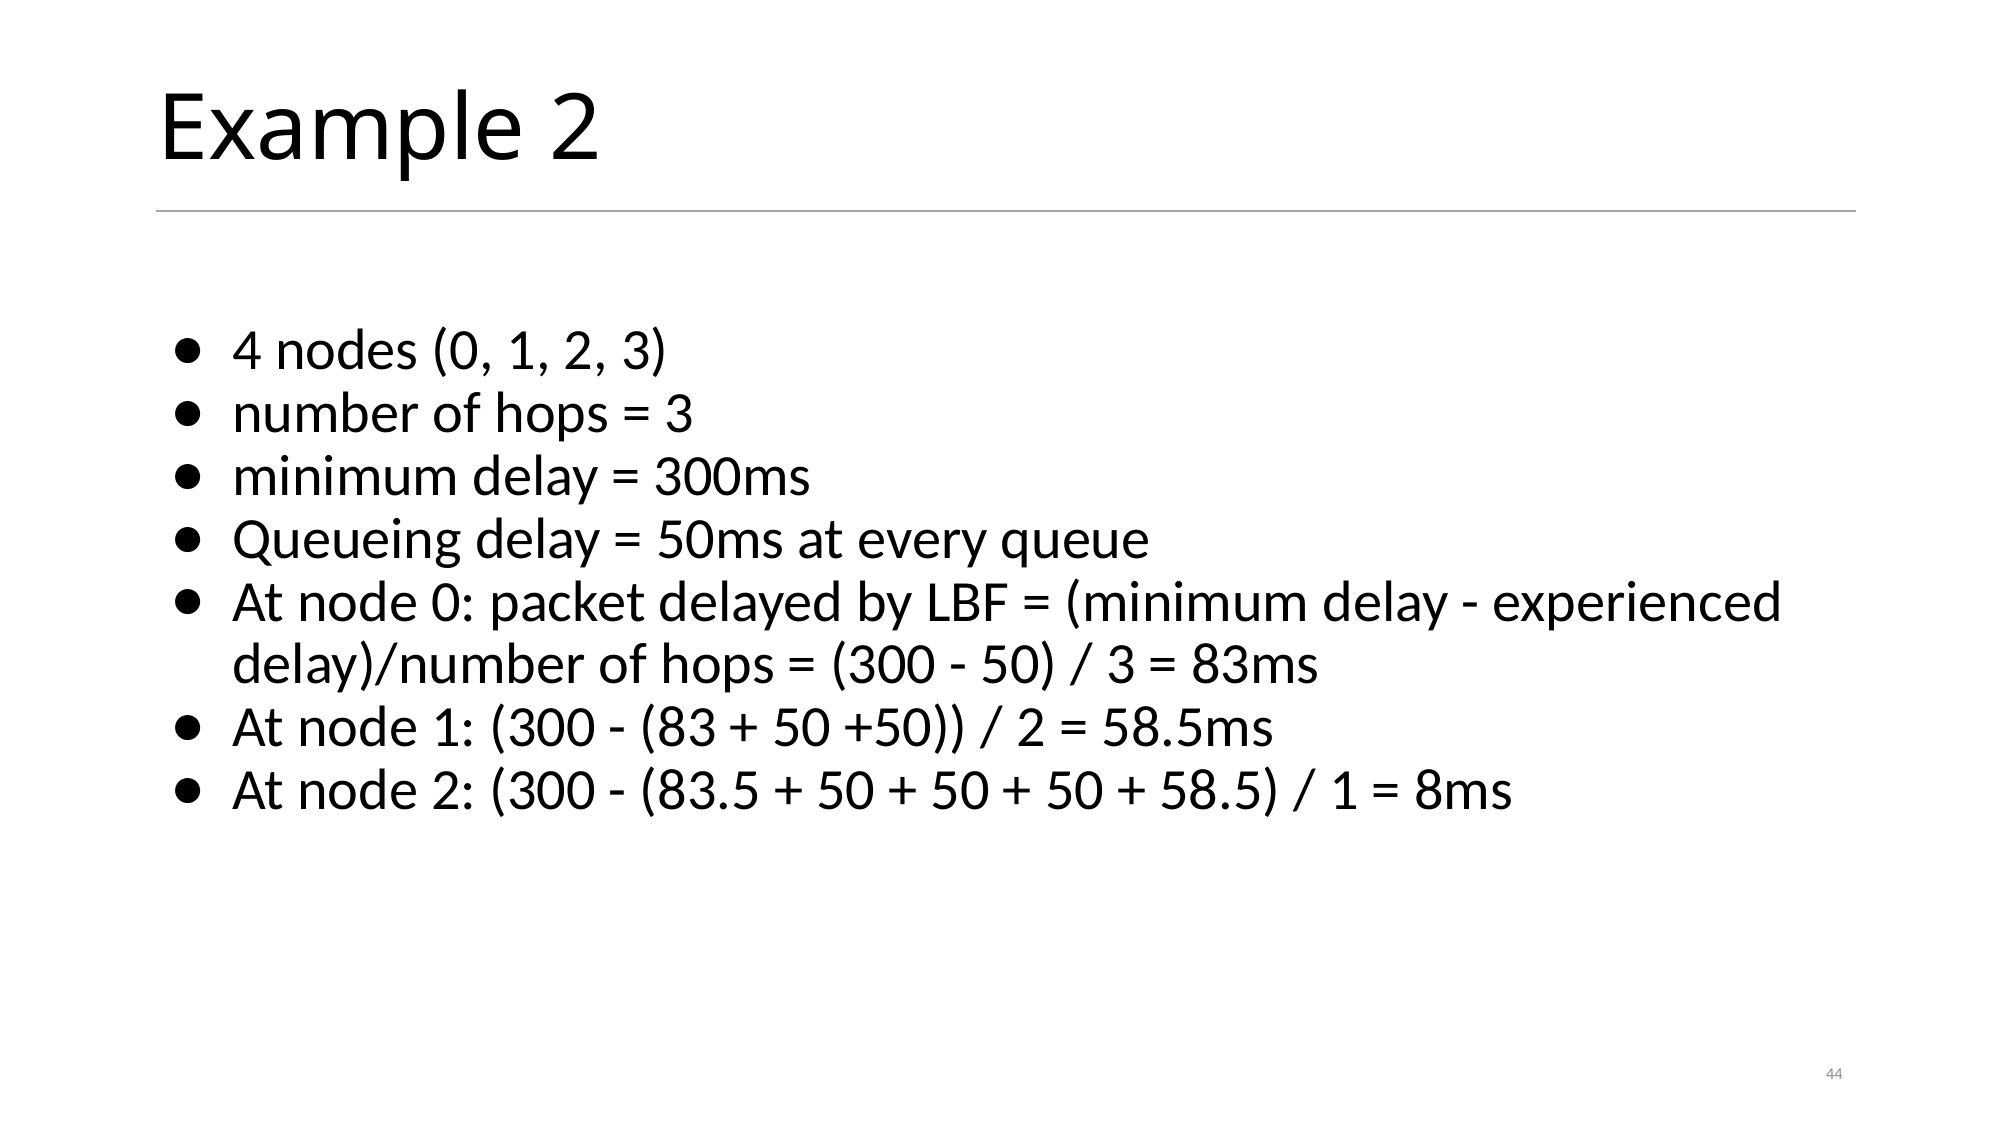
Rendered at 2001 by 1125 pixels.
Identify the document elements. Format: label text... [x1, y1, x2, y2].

list 4 nodes (0, 1, 2, 3) number of hops = 3 minimum delay = 300ms Queueing delay = 50ms at every queue At node 0: packet delayed by LBF = (minimum delay - experienced delay)/number of hops = (300 - 50) / 3 = 83ms At node 1: (300 - (83 + 50 +50)) / 2 = 58.5ms At node 2: (300 - (83.5 + 50 + 50 + 50 + 58.5) / 1 = 8ms [137, 299, 1863, 1014]
slide_number 44 [1412, 1042, 1863, 1103]
title Example 2 [137, 59, 1863, 278]
